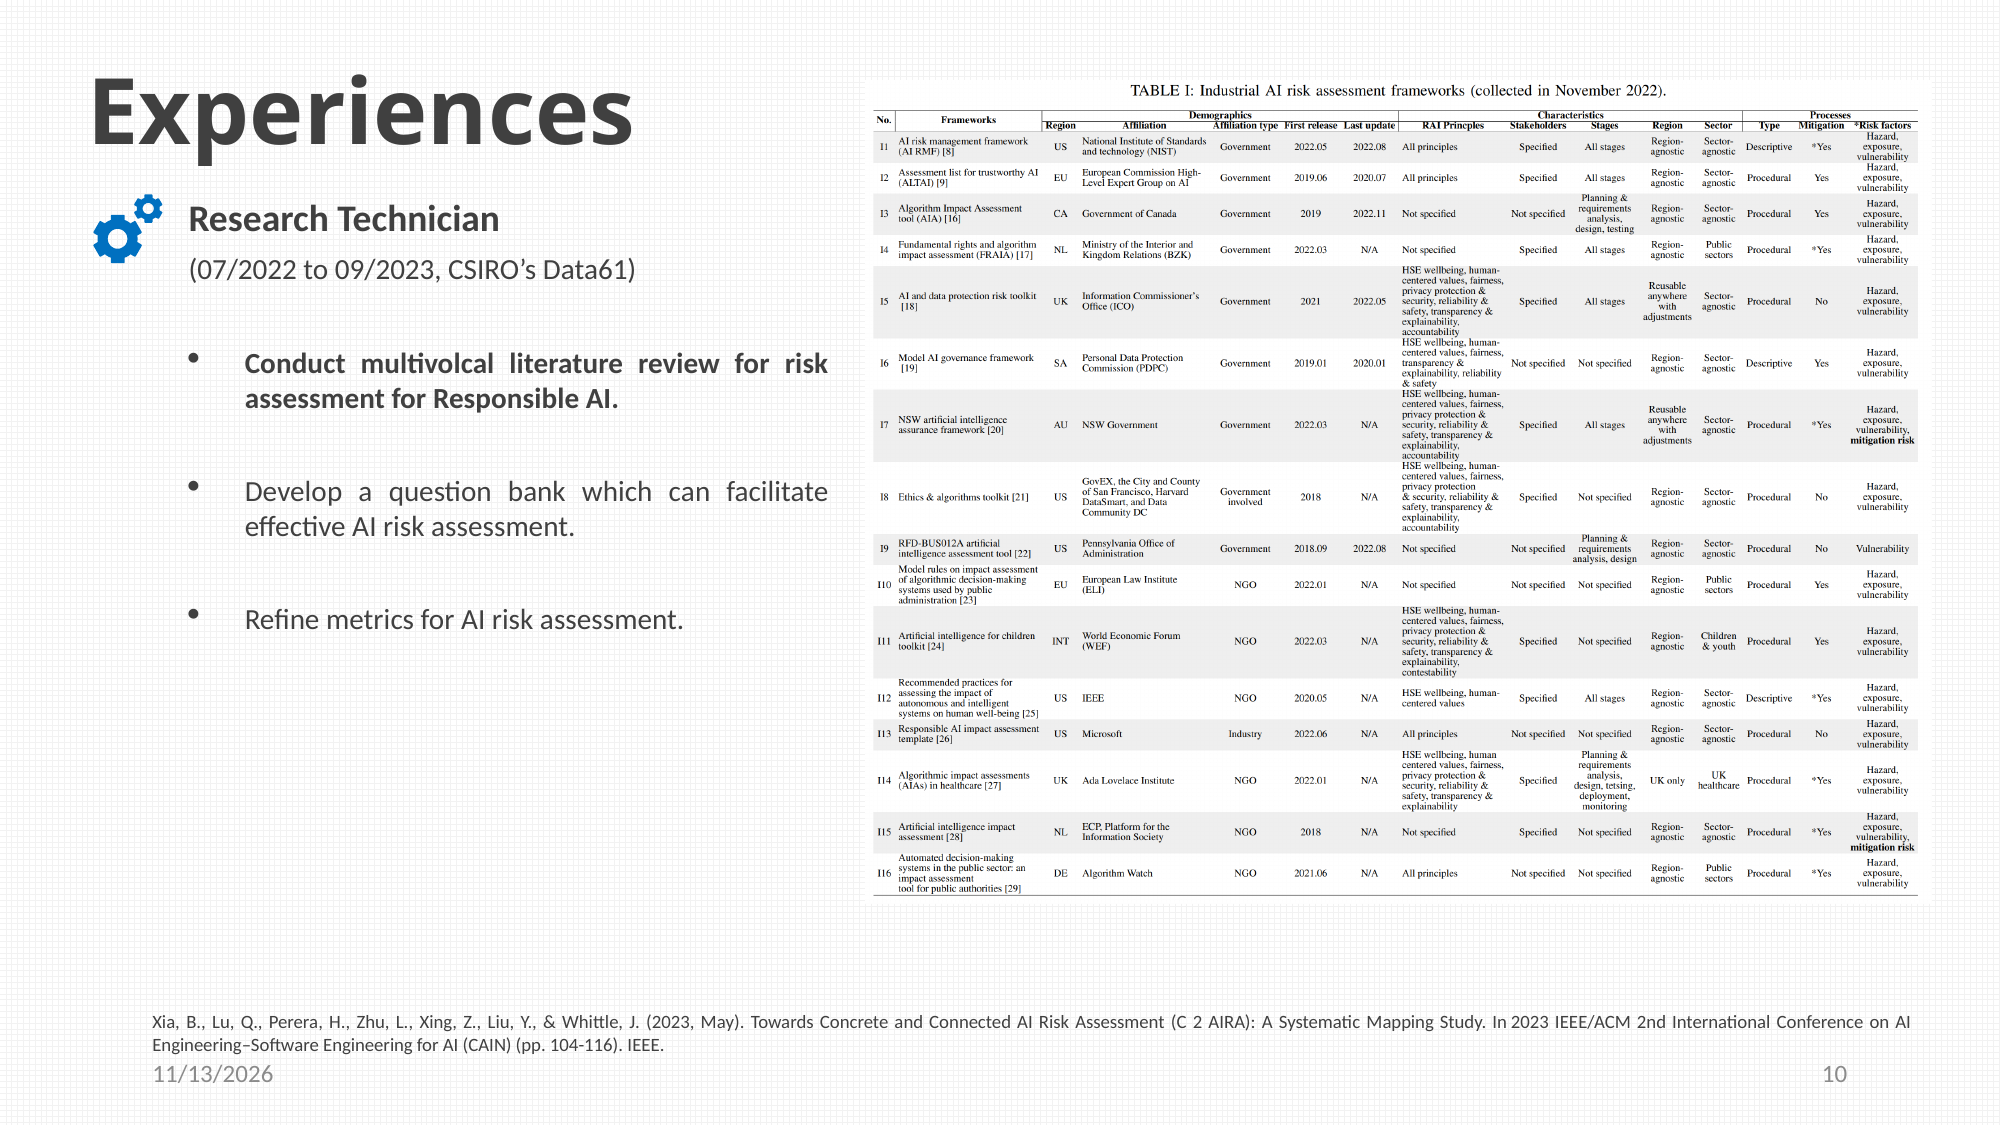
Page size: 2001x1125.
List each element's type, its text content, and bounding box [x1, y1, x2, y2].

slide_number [137, 1062, 588, 1103]
text_box Research Technician (07/2022 to 09/2023, CSIRO’s Data61) Conduct multivolcal literature review for risk assessment for Responsible AI. Develop a question bank which can facilitate effective AI risk assessment. Refine metrics for AI risk assessment. [188, 194, 865, 718]
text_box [93, 194, 163, 264]
picture [865, 80, 1932, 904]
slide_number 10 [1412, 1062, 1863, 1103]
text_box Xia, B., Lu, Q., Perera, H., Zhu, L., Xing, Z., Liu, Y., & Whittle, J. (2023, May). Towards Concrete and Connected AI Risk Assessment (C 2 AIRA): A Systematic Mapping Study. In 2023 IEEE/ACM 2nd International Conference on AI Engineering–Software Engineering for AI (CAIN) (pp. 104-116). IEEE. [137, 1002, 1963, 1062]
text_box Experiences [87, 65, 1346, 165]
